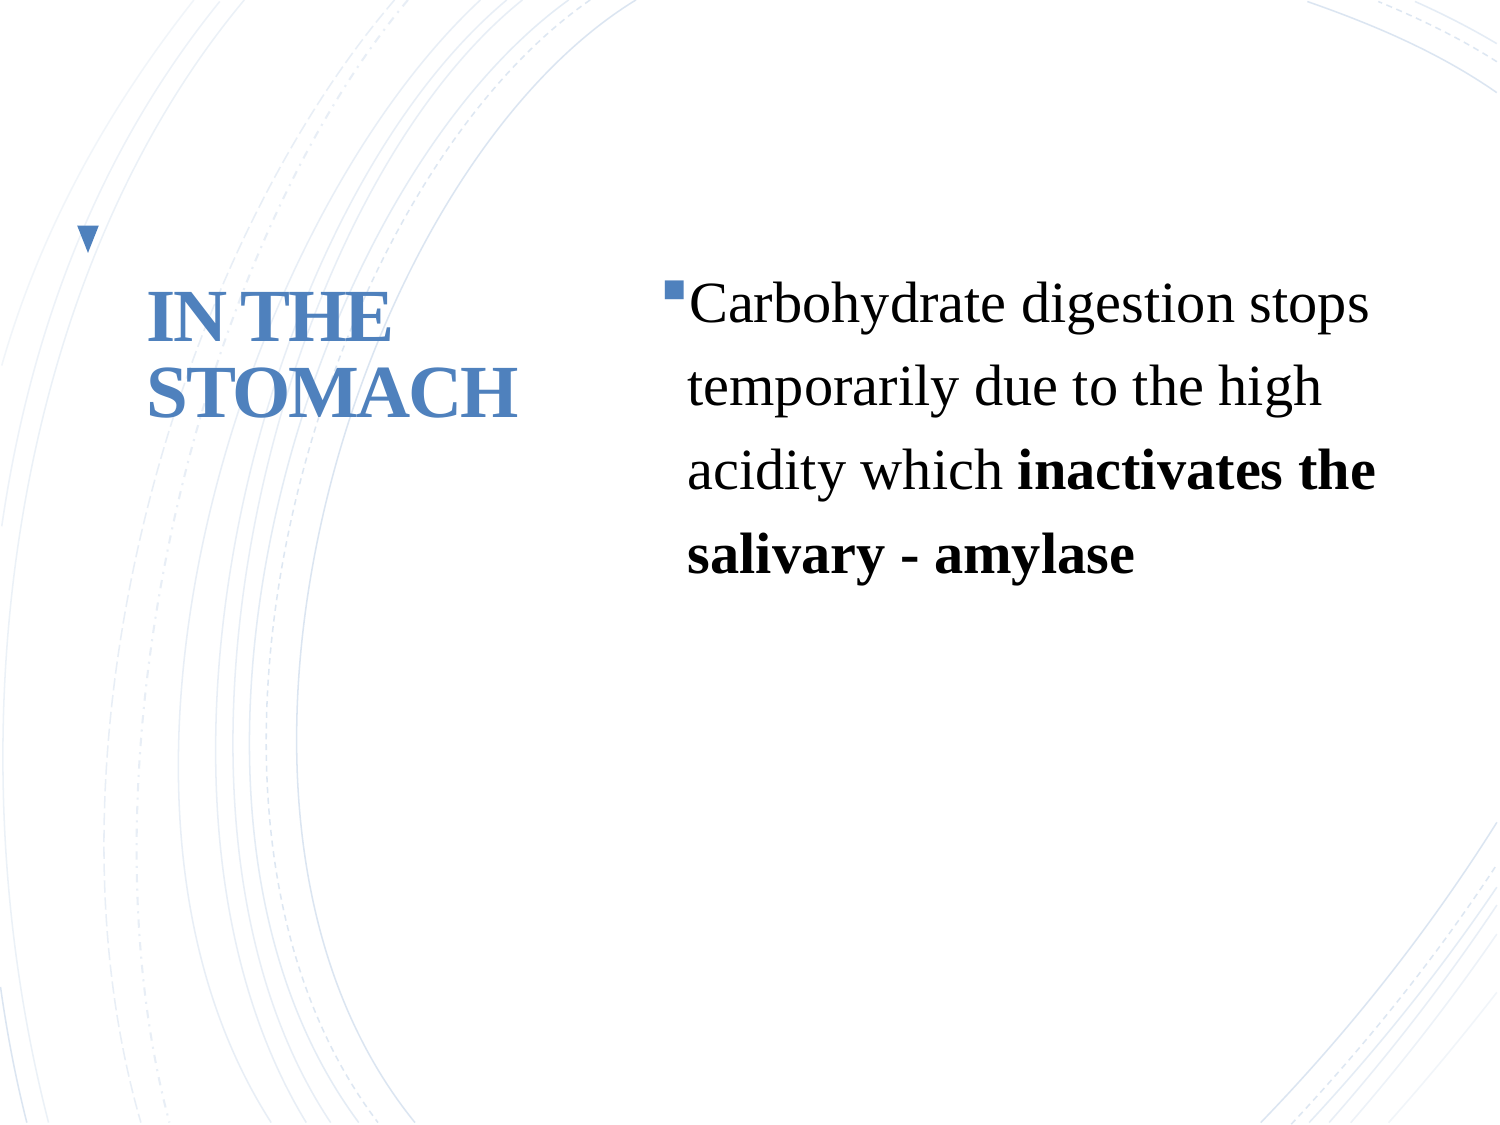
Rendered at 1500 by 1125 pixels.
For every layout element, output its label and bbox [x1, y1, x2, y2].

text_box [0, 0, 1498, 1125]
